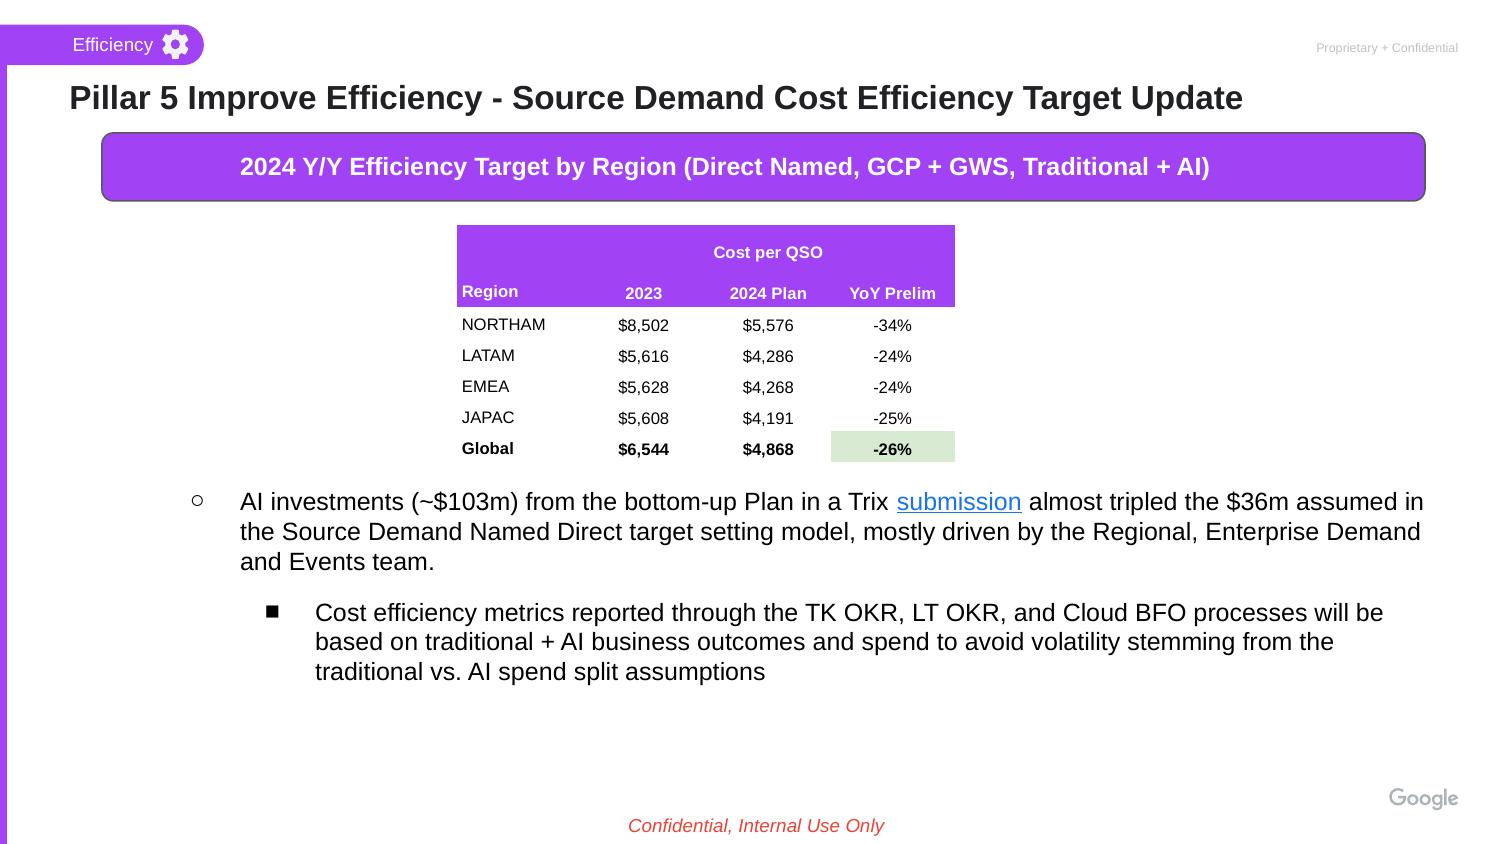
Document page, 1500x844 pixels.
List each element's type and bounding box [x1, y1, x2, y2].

text_box [471, 802, 1041, 844]
table_cell [457, 276, 955, 462]
title [69, 70, 1464, 139]
text_box [0, 29, 1453, 226]
subtitle [10, 24, 154, 64]
table_header [457, 225, 955, 276]
